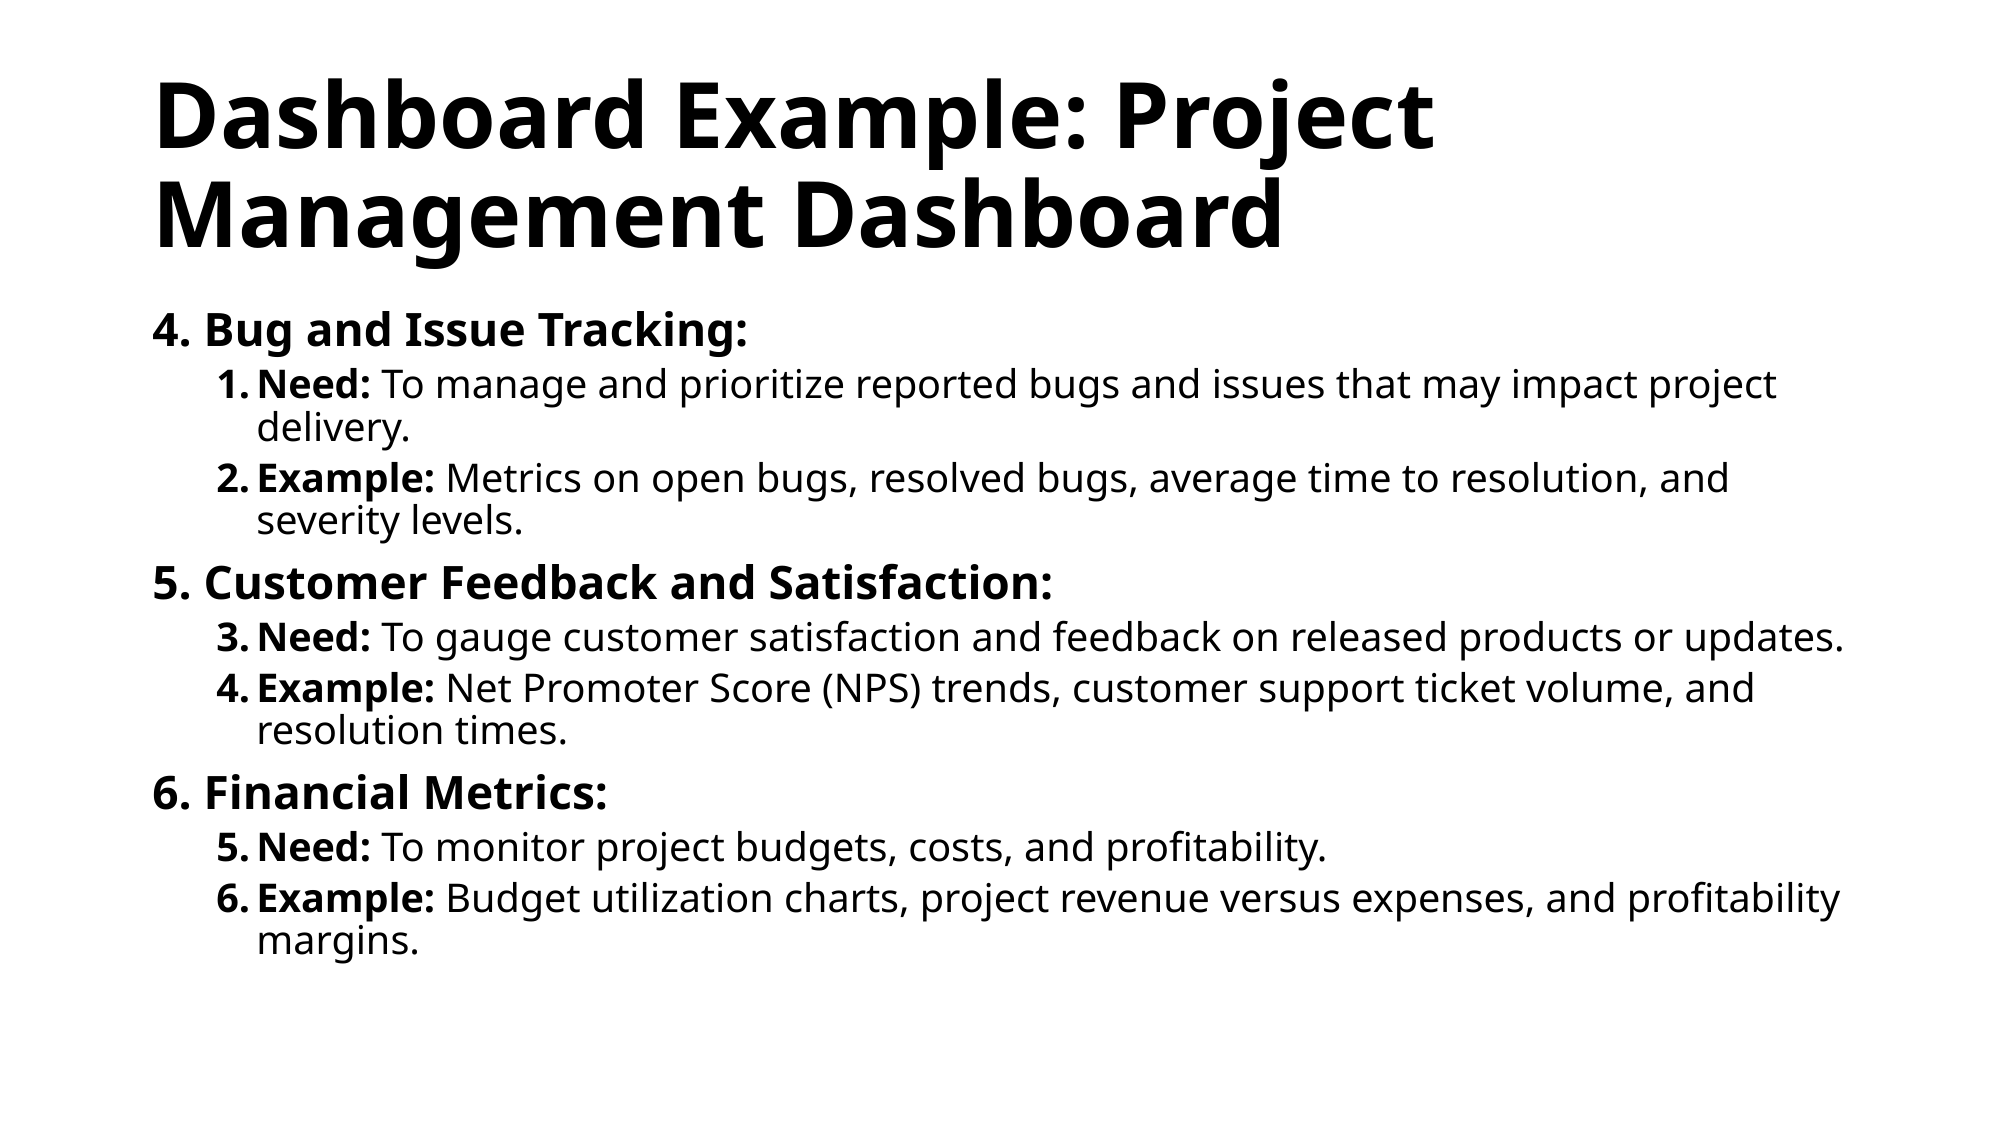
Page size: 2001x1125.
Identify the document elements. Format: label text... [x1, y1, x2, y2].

list 4. Bug and Issue Tracking: Need: To manage and prioritize reported bugs and issues that may impact project delivery. Example: Metrics on open bugs, resolved bugs, average time to resolution, and severity levels. 5. Customer Feedback and Satisfaction: Need: To gauge customer satisfaction and feedback on released products or updates. Example: Net Promoter Score (NPS) trends, customer support ticket volume, and resolution times. 6. Financial Metrics: Need: To monitor project budgets, costs, and profitability. Example: Budget utilization charts, project revenue versus expenses, and profitability margins. [137, 299, 1863, 1014]
title Dashboard Example: Project Management Dashboard [137, 59, 1863, 278]
